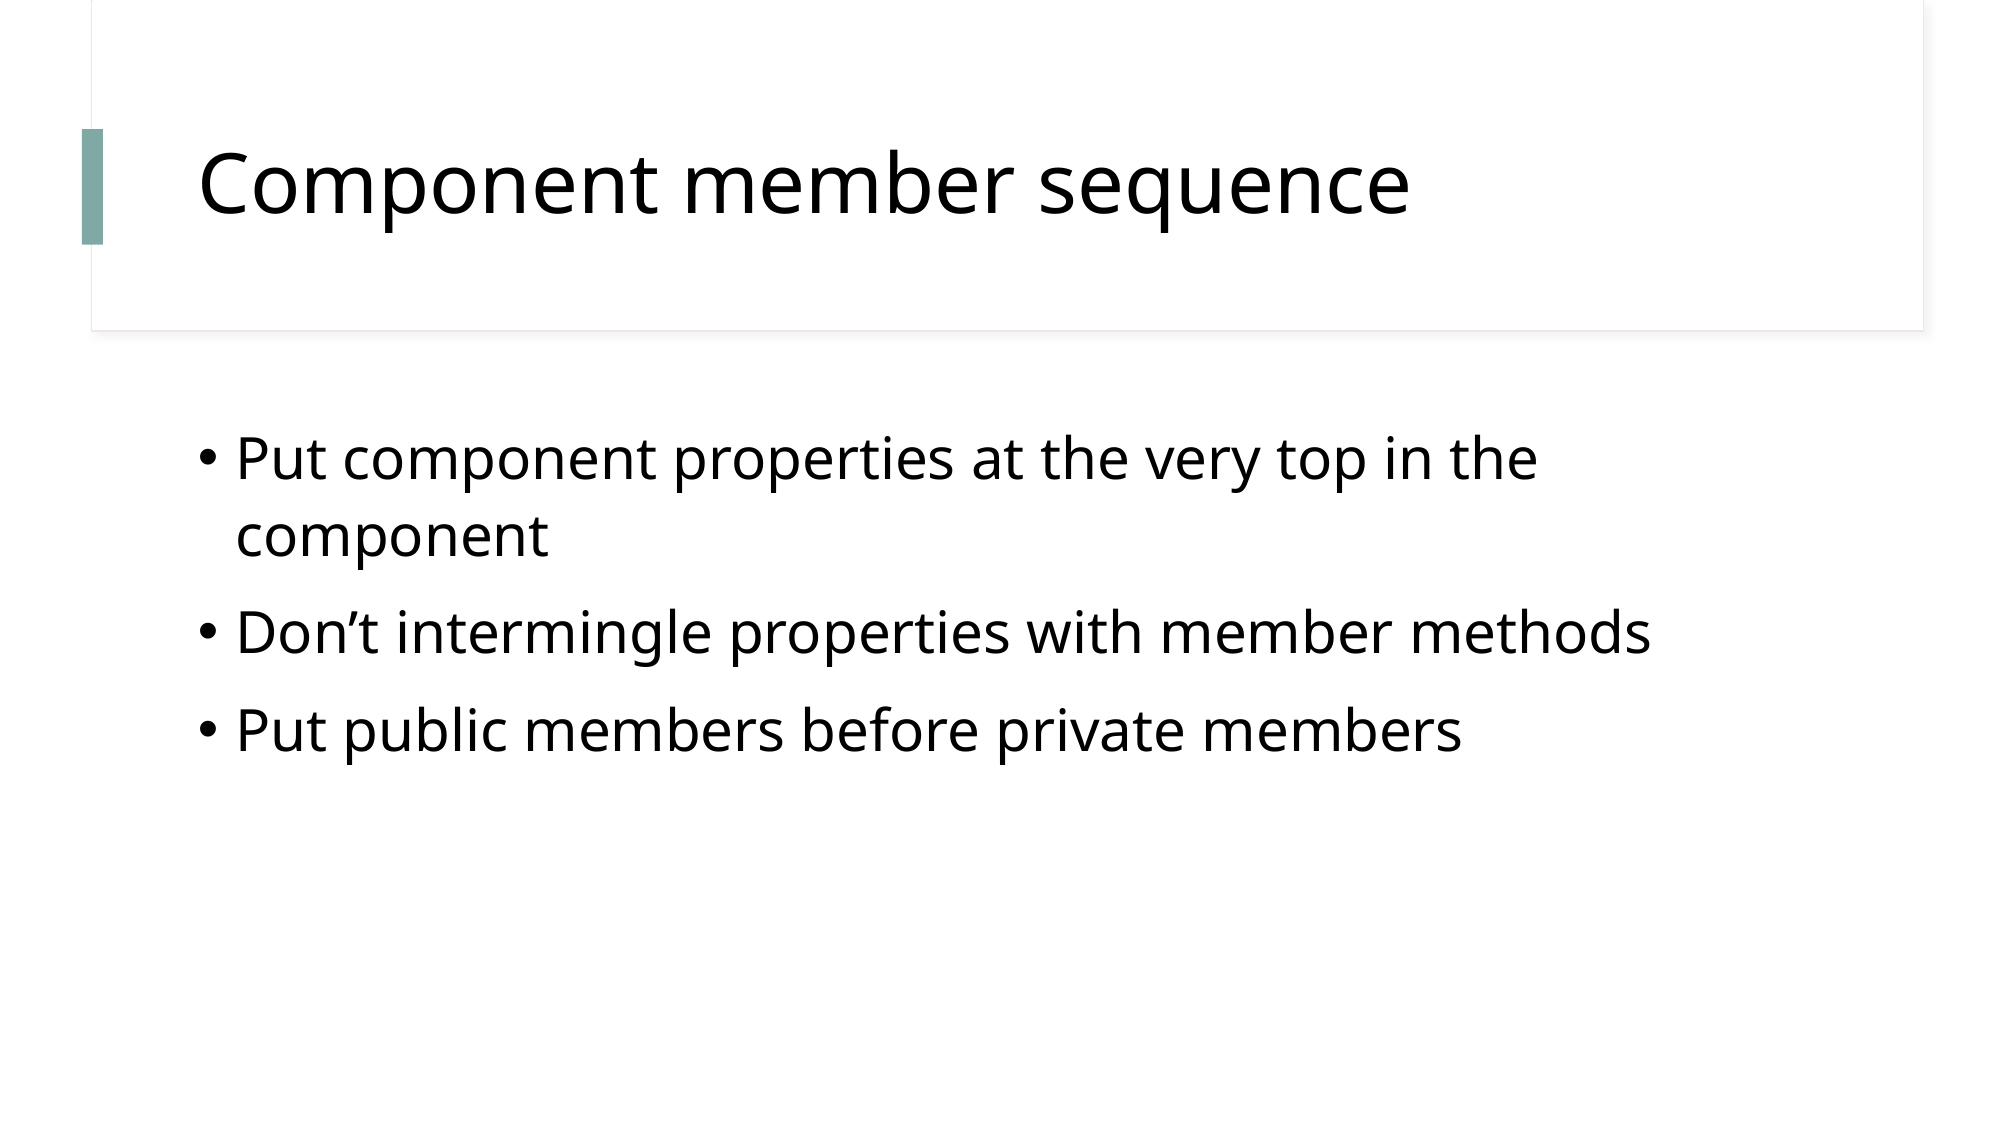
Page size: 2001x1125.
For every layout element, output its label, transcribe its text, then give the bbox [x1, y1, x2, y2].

title Component member sequence [183, 90, 1851, 284]
list Put component properties at the very top in the component Don’t intermingle properties with member methods Put public members before private members [183, 406, 1851, 1013]
